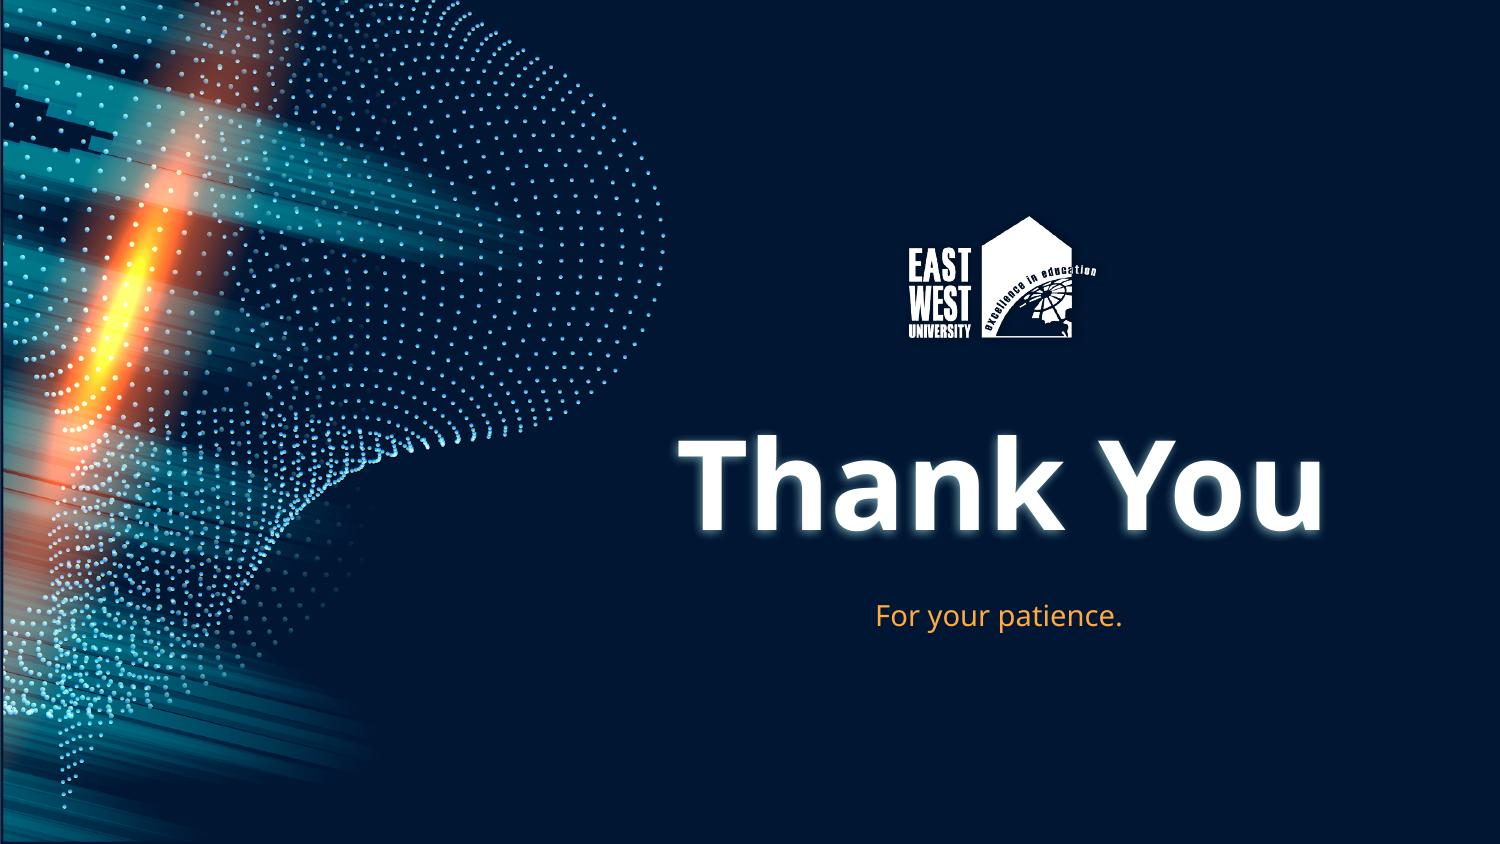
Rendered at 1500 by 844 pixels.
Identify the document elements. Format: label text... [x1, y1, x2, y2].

picture [0, 0, 1500, 844]
subtitle For your patience. [679, 582, 1327, 659]
title Thank You [600, 464, 1406, 571]
